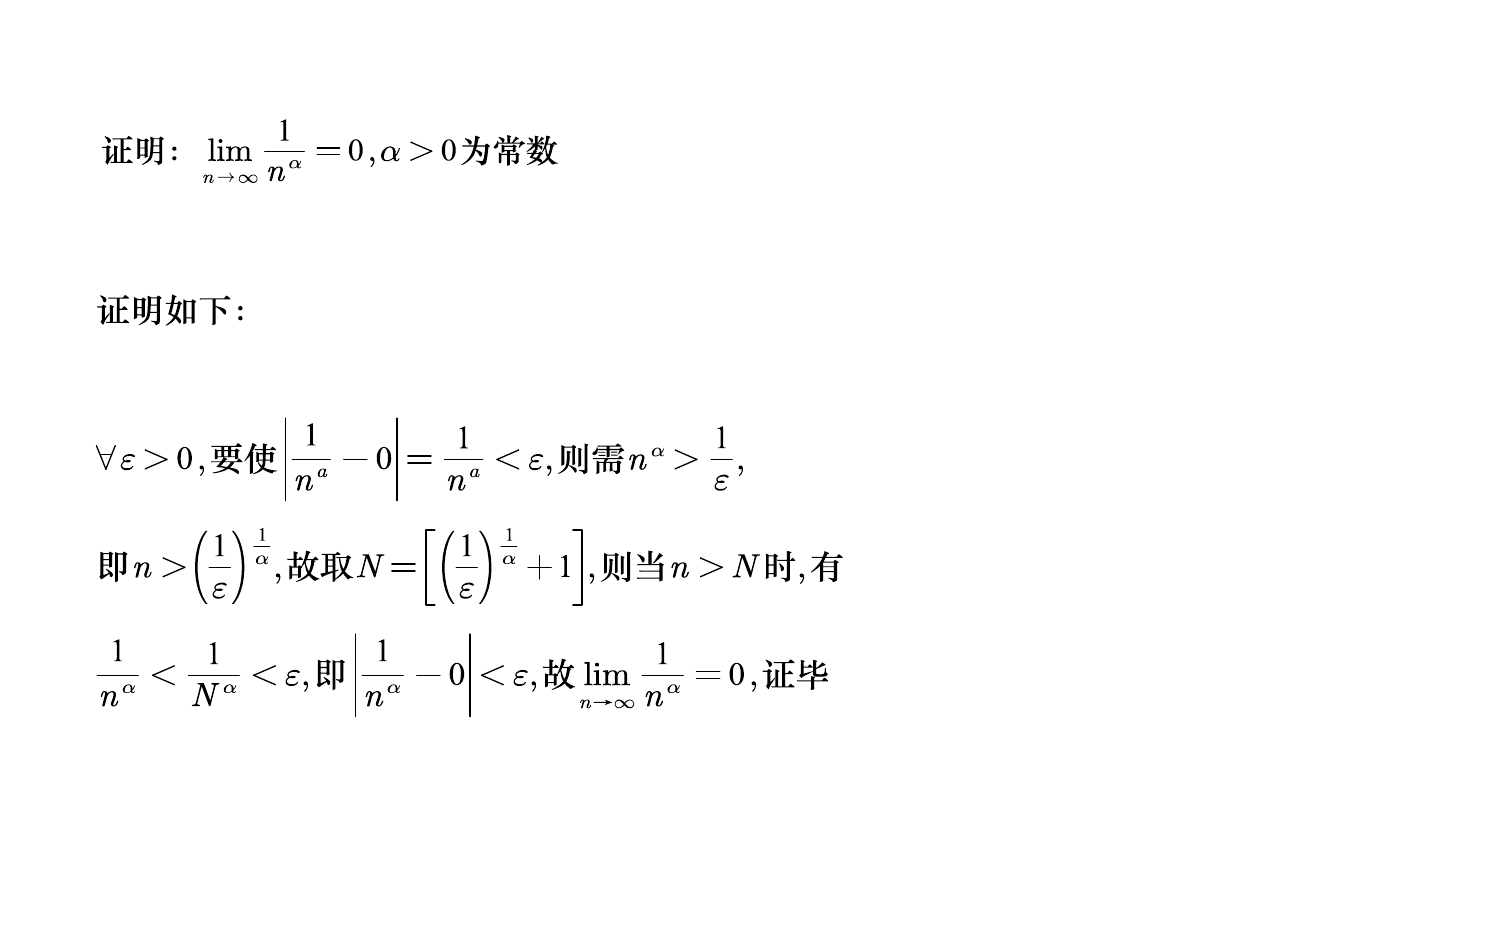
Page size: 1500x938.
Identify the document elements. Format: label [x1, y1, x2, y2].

text_box [89, 284, 850, 730]
text_box [98, 109, 565, 198]
